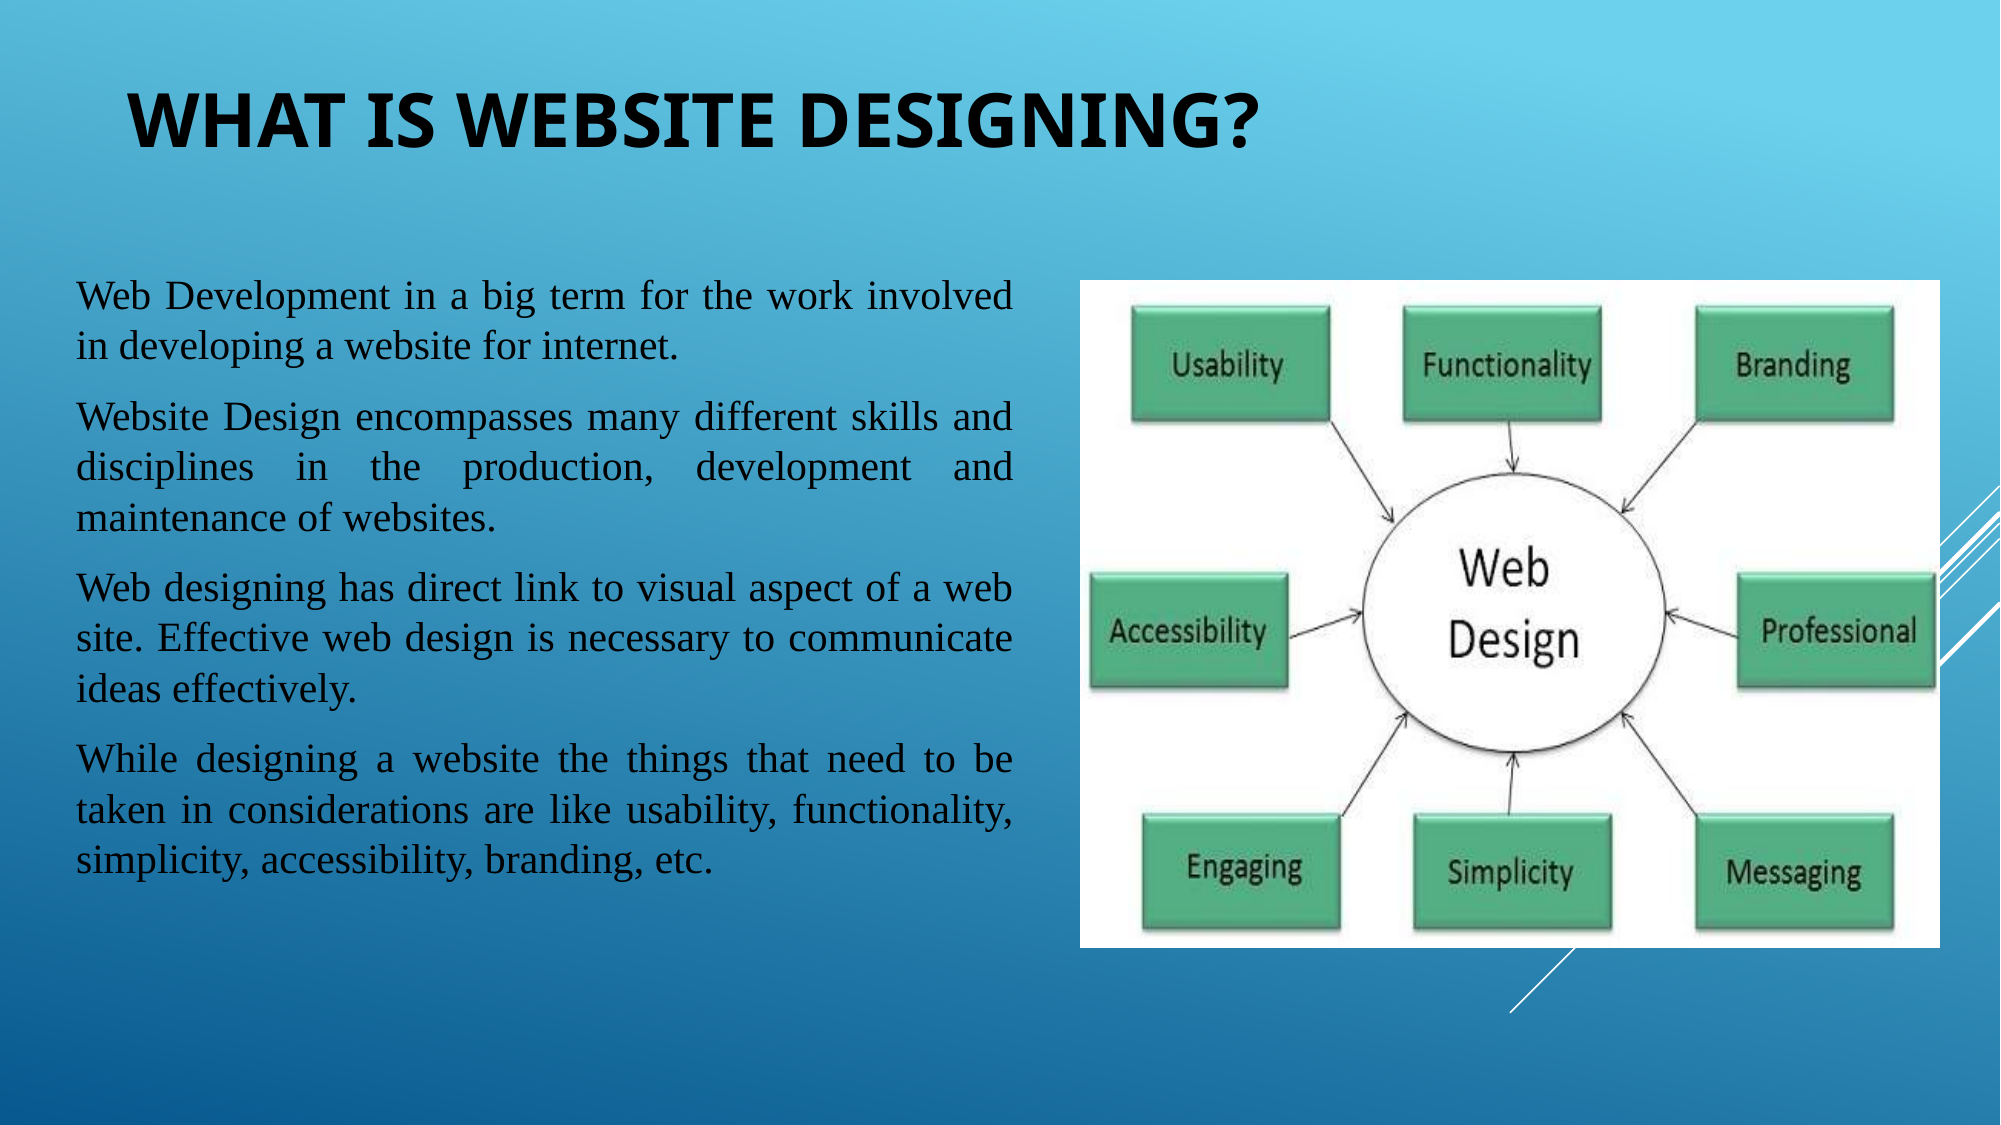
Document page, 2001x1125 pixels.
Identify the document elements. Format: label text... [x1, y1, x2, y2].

list Web Development in a big term for the work involved in developing a website for internet. Website Design encompasses many different skills and disciplines in the production, development and maintenance of websites. Web designing has direct link to visual aspect of a web site. Effective web design is necessary to communicate ideas effectively. While designing a website the things that need to be taken in considerations are like usability, functionality, simplicity, accessibility, branding, etc. [60, 260, 1030, 1080]
picture [1080, 280, 1940, 949]
title What is Website designing? [112, 63, 1513, 261]
